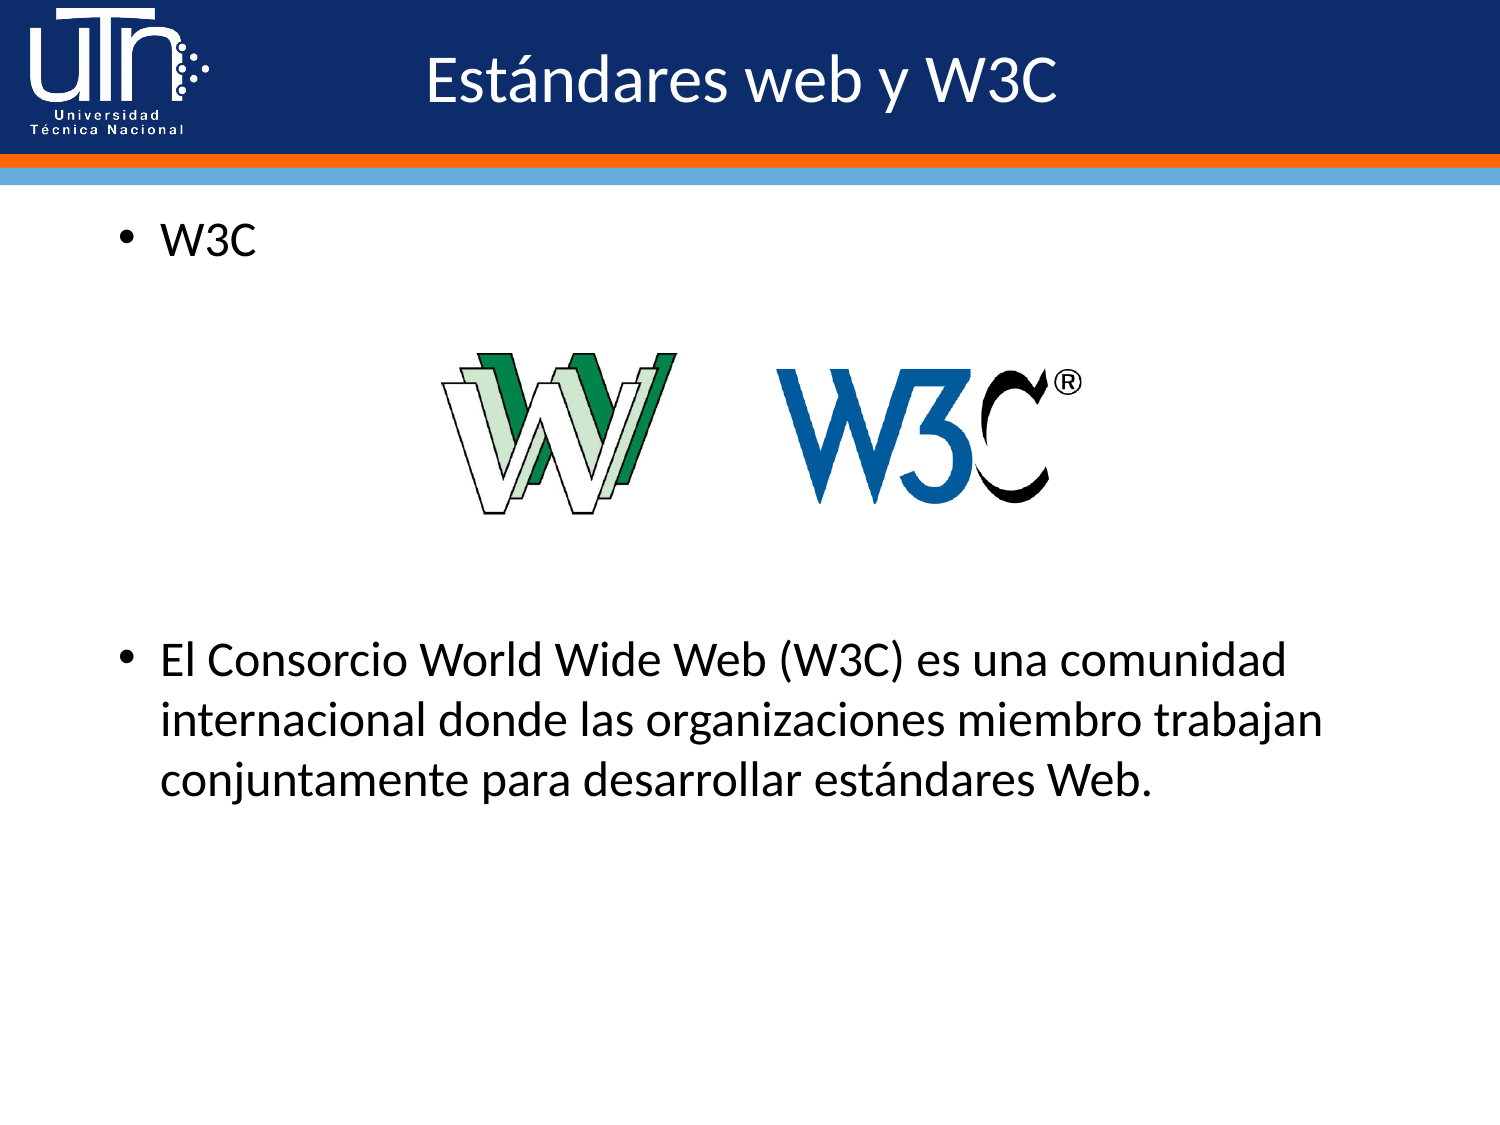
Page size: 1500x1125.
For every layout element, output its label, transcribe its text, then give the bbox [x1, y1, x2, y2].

list W3C El Consorcio World Wide Web (W3C) es una comunidad internacional donde las organizaciones miembro trabajan conjuntamente para desarrollar estándares Web. [103, 198, 1397, 1012]
picture [429, 327, 1109, 533]
title Estándares web y W3C [0, 0, 1500, 154]
